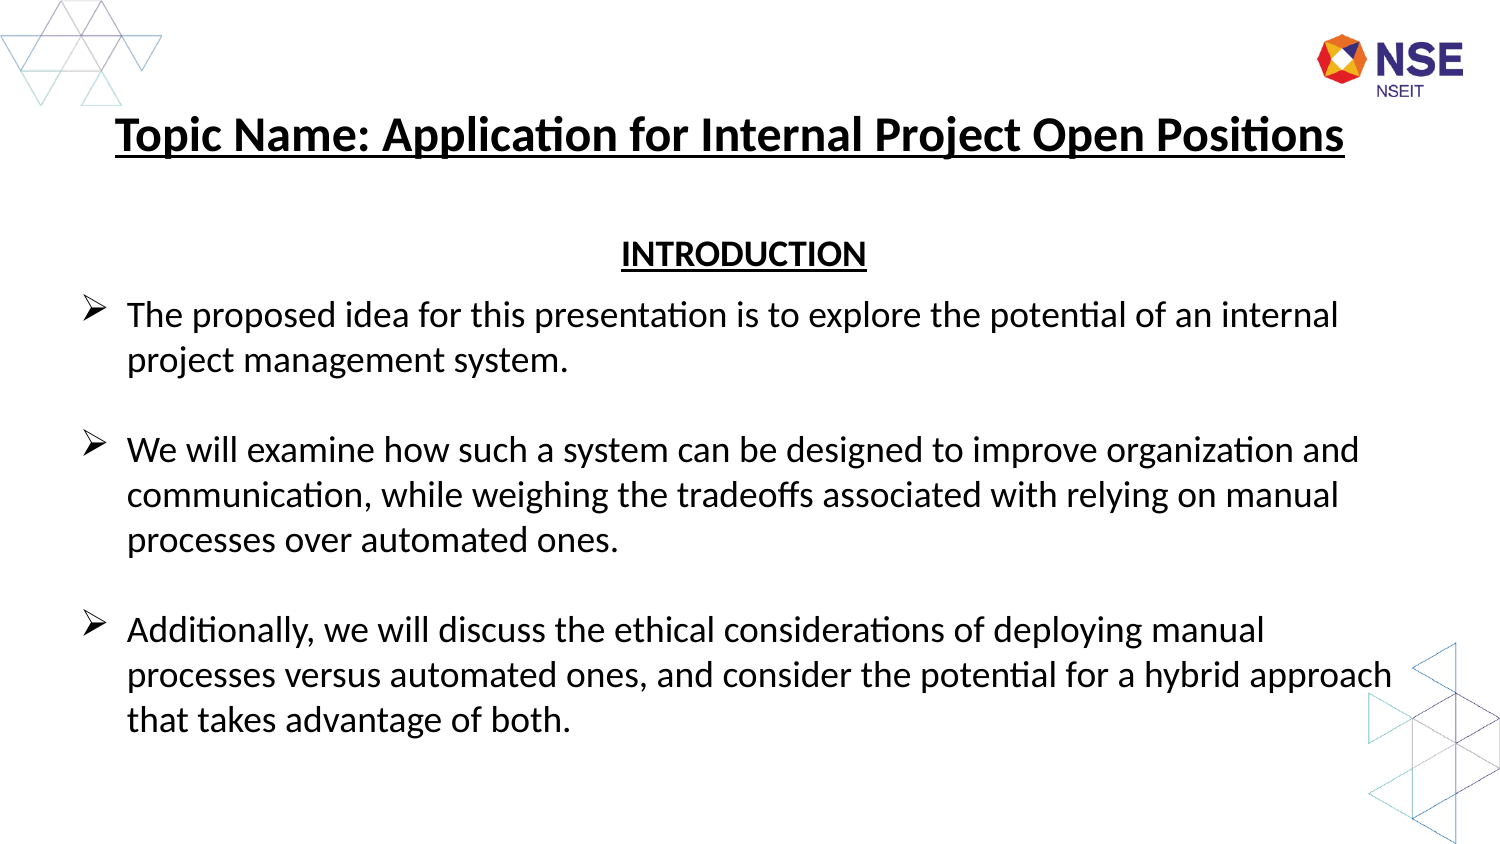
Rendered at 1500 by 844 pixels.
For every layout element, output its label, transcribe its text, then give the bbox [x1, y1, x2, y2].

picture [1, 1, 162, 106]
picture [1317, 34, 1463, 97]
text_box Topic Name: Application for Internal Project Open Positions [99, 94, 1400, 169]
picture [1368, 642, 1500, 844]
text_box INTRODUCTION [606, 221, 894, 282]
text_box The proposed idea for this presentation is to explore the potential of an internal project management system. We will examine how such a system can be designed to improve organization and communication, while weighing the tradeoffs associated with relying on manual processes over automated ones. Additionally, we will discuss the ethical considerations of deploying manual processes versus automated ones, and consider the potential for a hybrid approach that takes advantage of both. [65, 282, 1435, 748]
